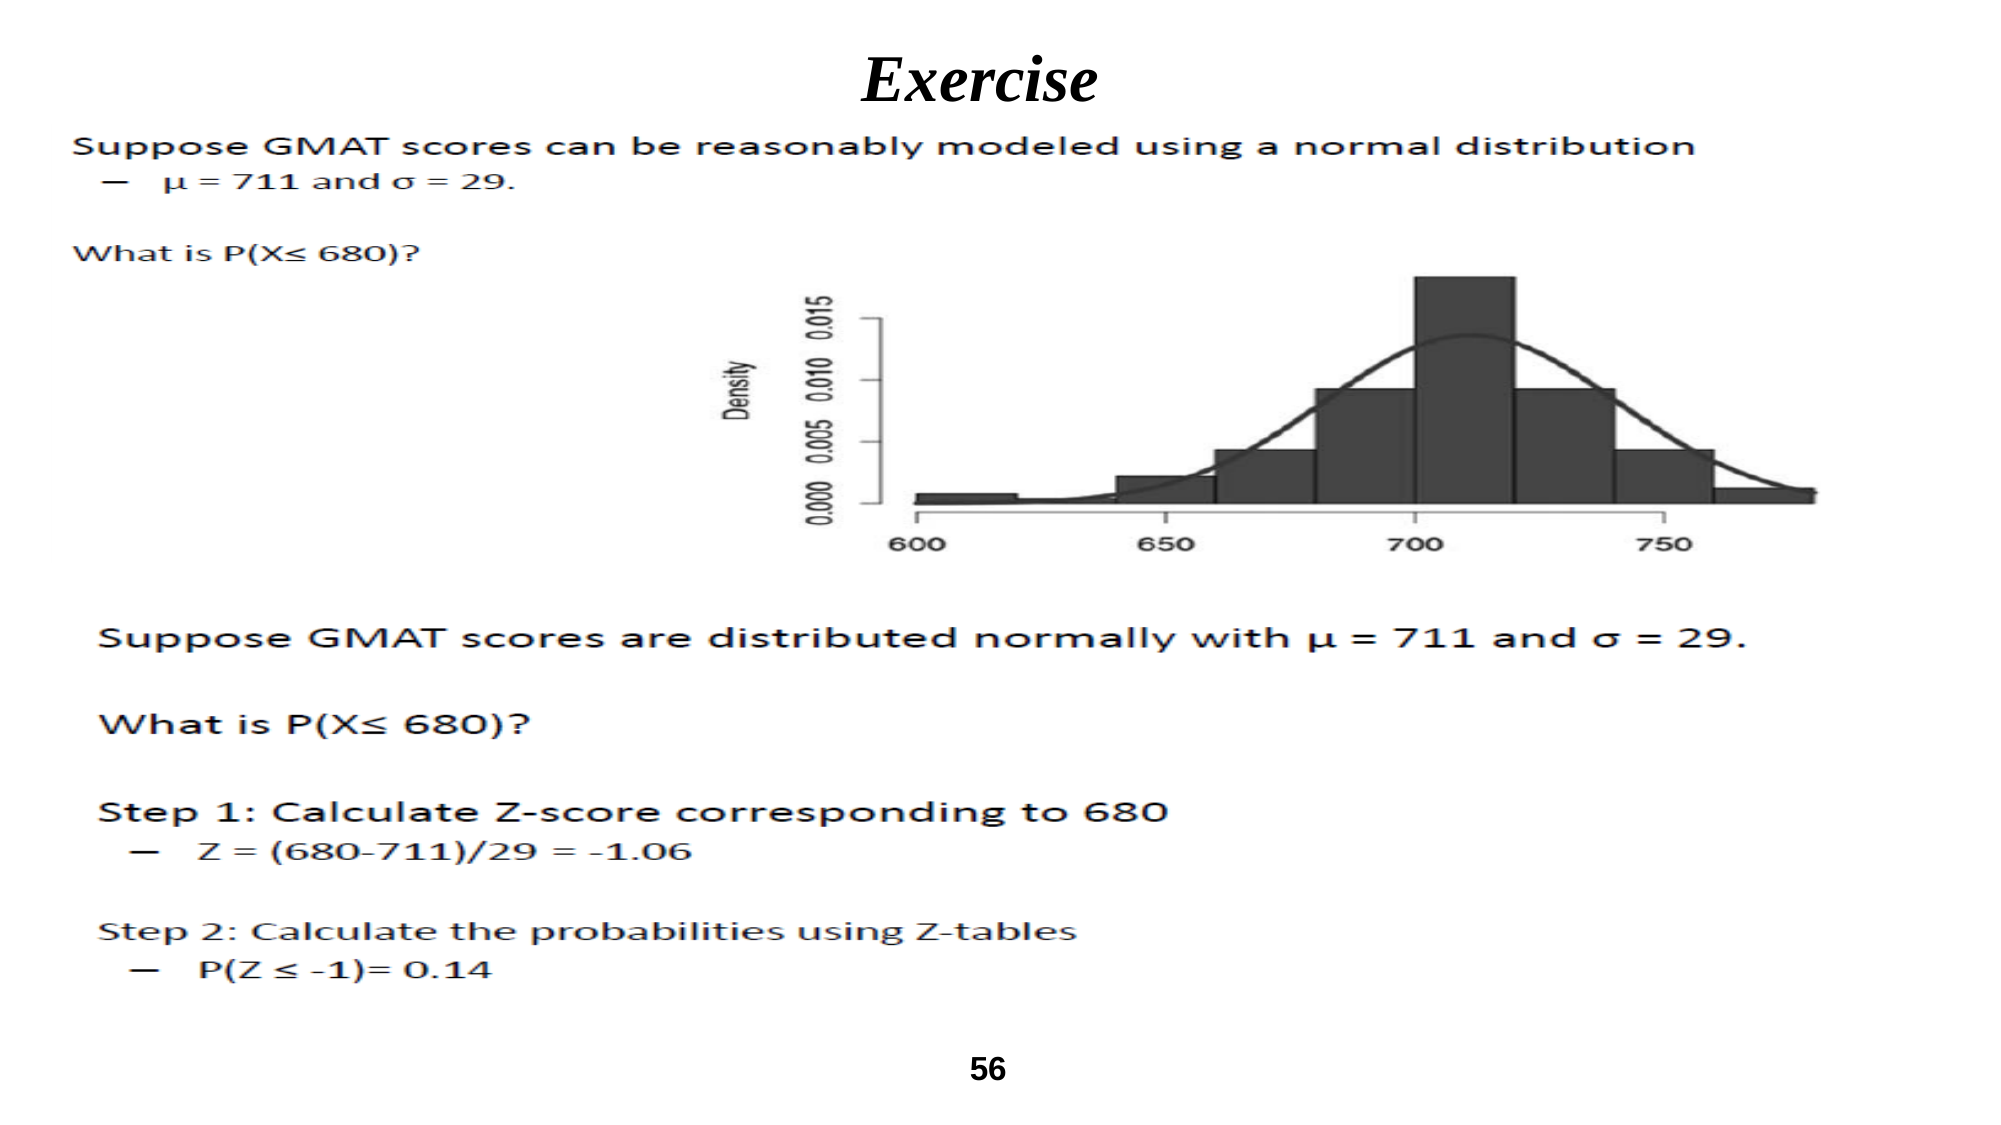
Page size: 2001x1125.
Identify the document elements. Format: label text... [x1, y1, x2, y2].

picture [66, 612, 1784, 991]
picture [49, 124, 1867, 563]
title Exercise [21, 0, 1887, 223]
